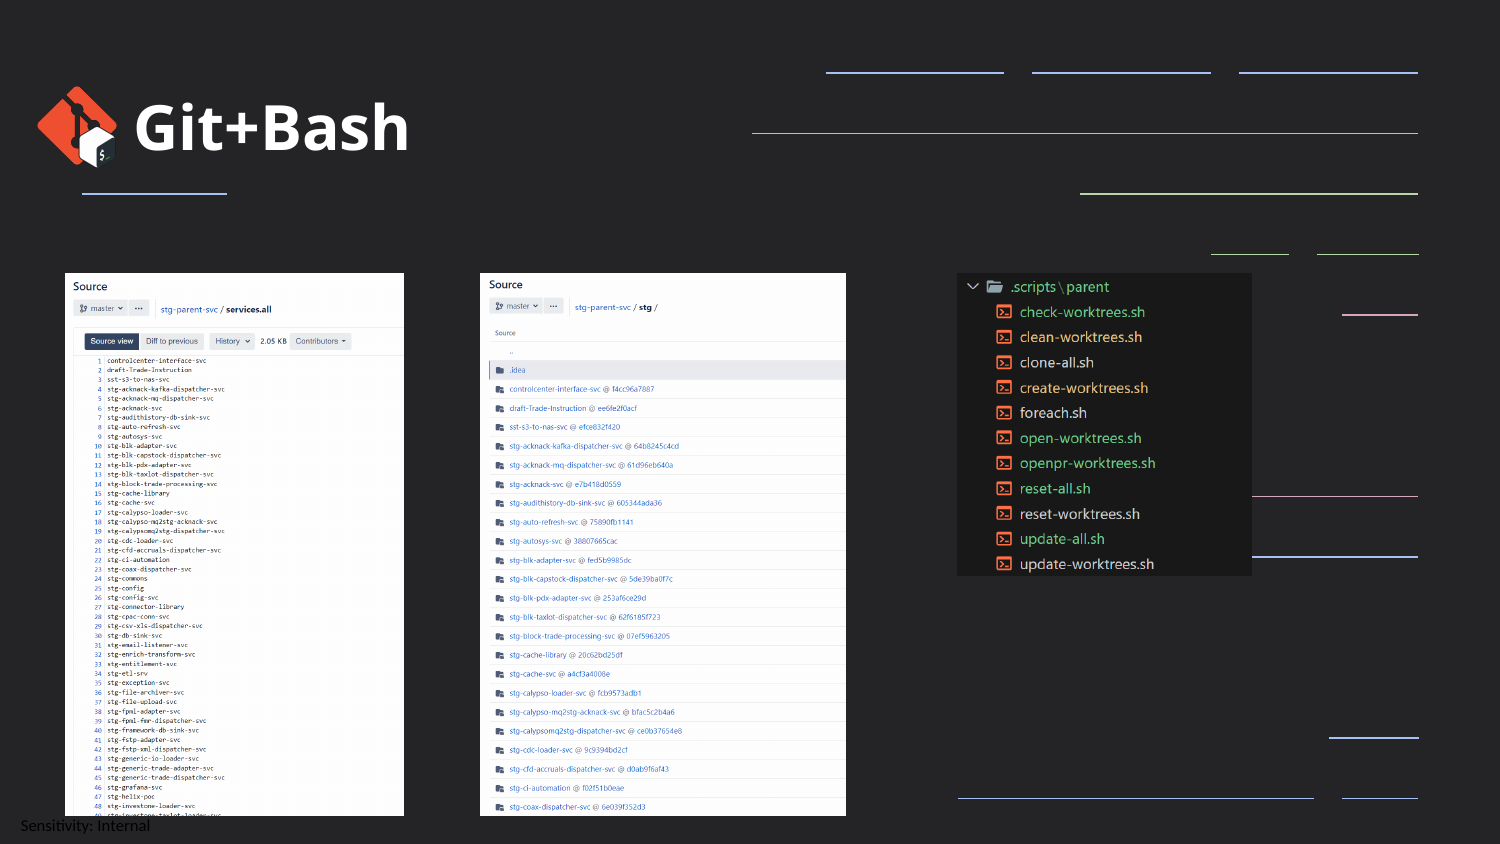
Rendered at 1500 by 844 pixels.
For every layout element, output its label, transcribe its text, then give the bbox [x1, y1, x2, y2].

picture [480, 273, 847, 817]
picture [957, 273, 1252, 576]
picture [35, 83, 119, 168]
picture [65, 273, 404, 817]
title Git+Bash [118, 72, 1382, 167]
